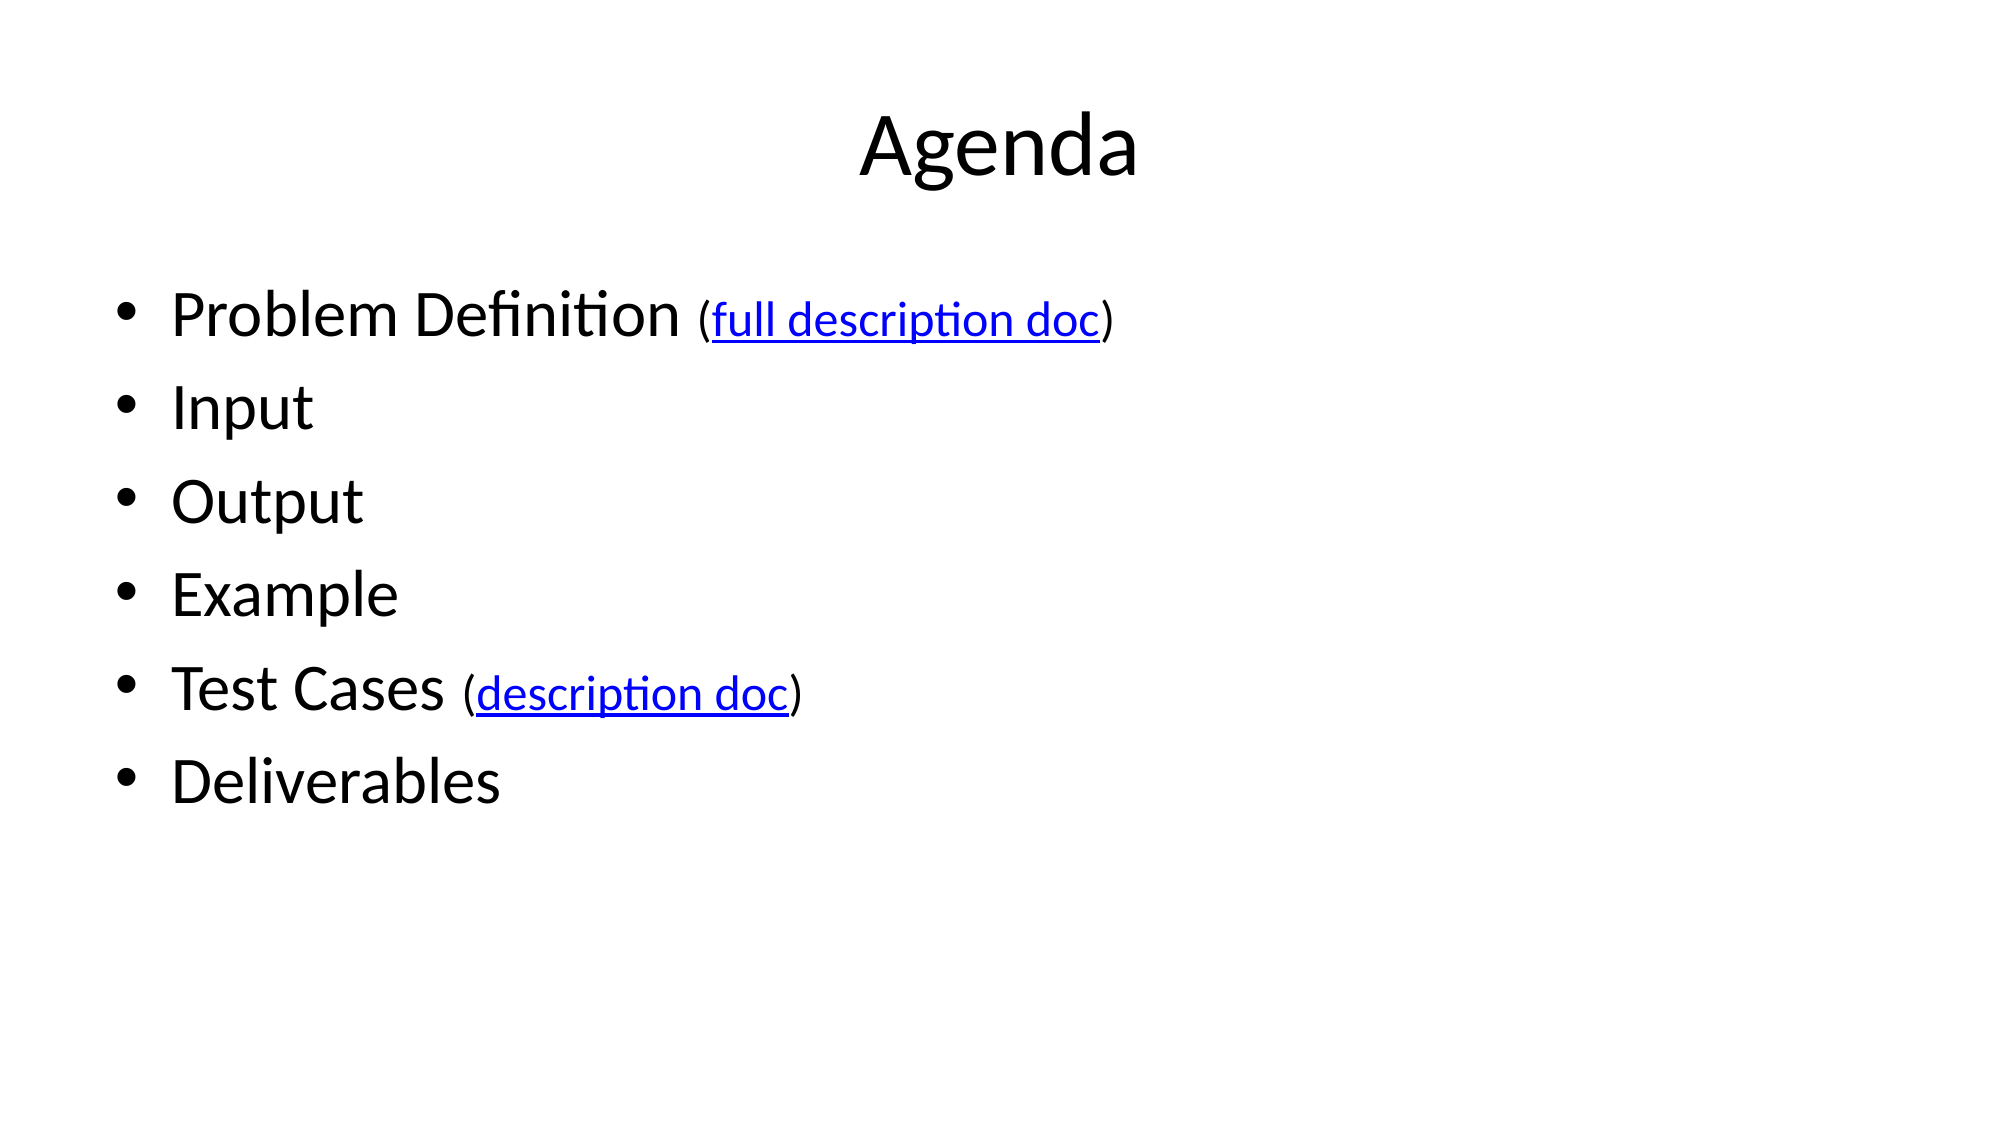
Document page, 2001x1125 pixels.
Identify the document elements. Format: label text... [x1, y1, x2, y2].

title Agenda [99, 45, 1900, 233]
list Problem Definition (full description doc) Input Output Example Test Cases (description doc) Deliverables [99, 262, 1900, 1005]
